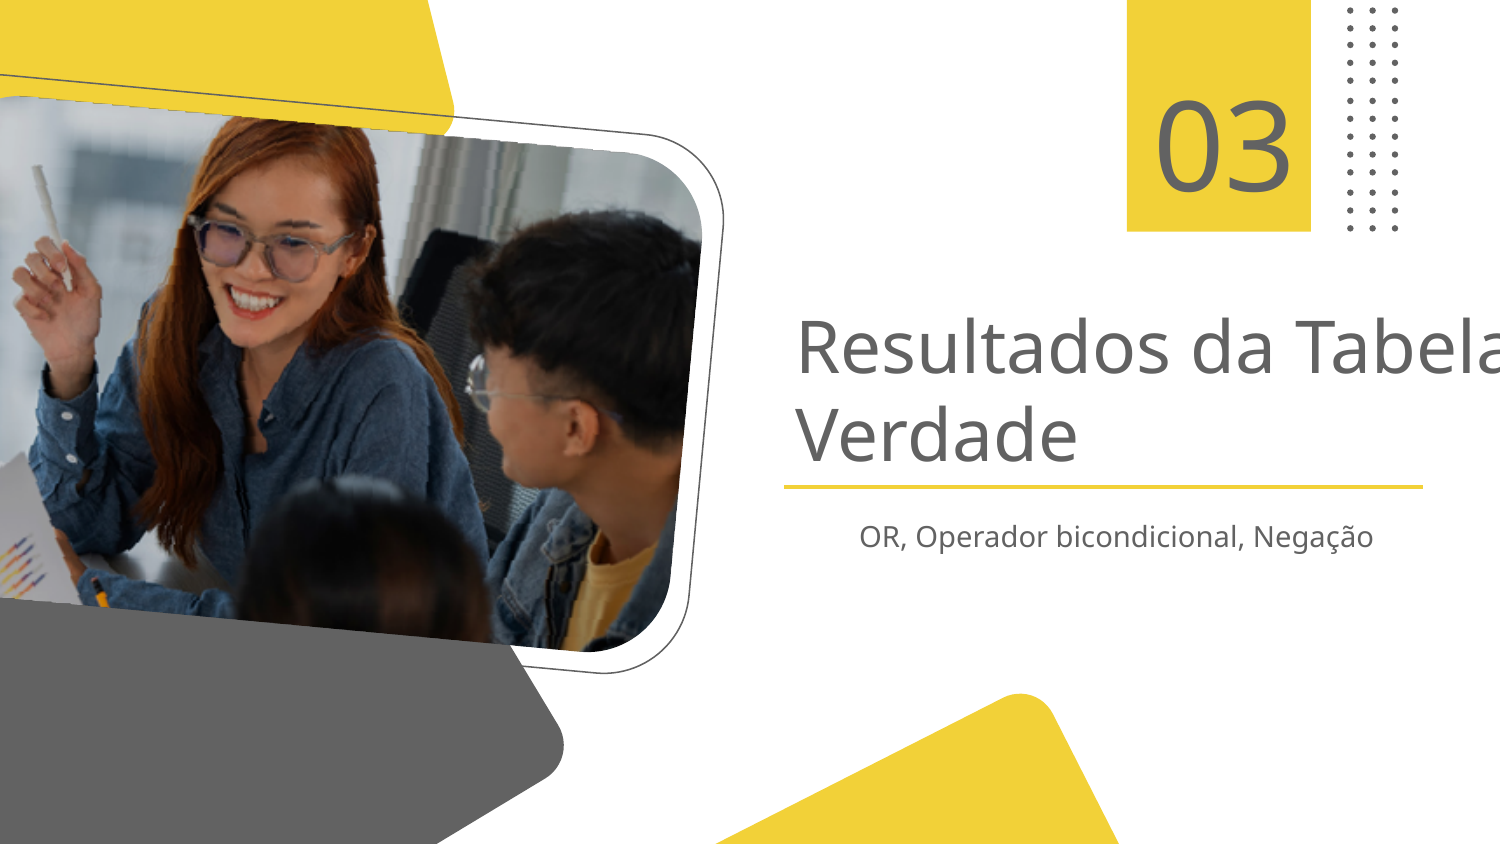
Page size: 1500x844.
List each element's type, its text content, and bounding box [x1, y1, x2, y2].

text_box [0, 74, 500, 121]
subtitle OR, Operador bicondicional, Negação [797, 503, 1437, 568]
text_box [693, 154, 724, 553]
picture [0, 95, 703, 653]
text_box [175, 634, 676, 674]
title 03 [1126, 0, 1311, 232]
title Resultados da Tabela Verdade [779, 319, 1500, 458]
